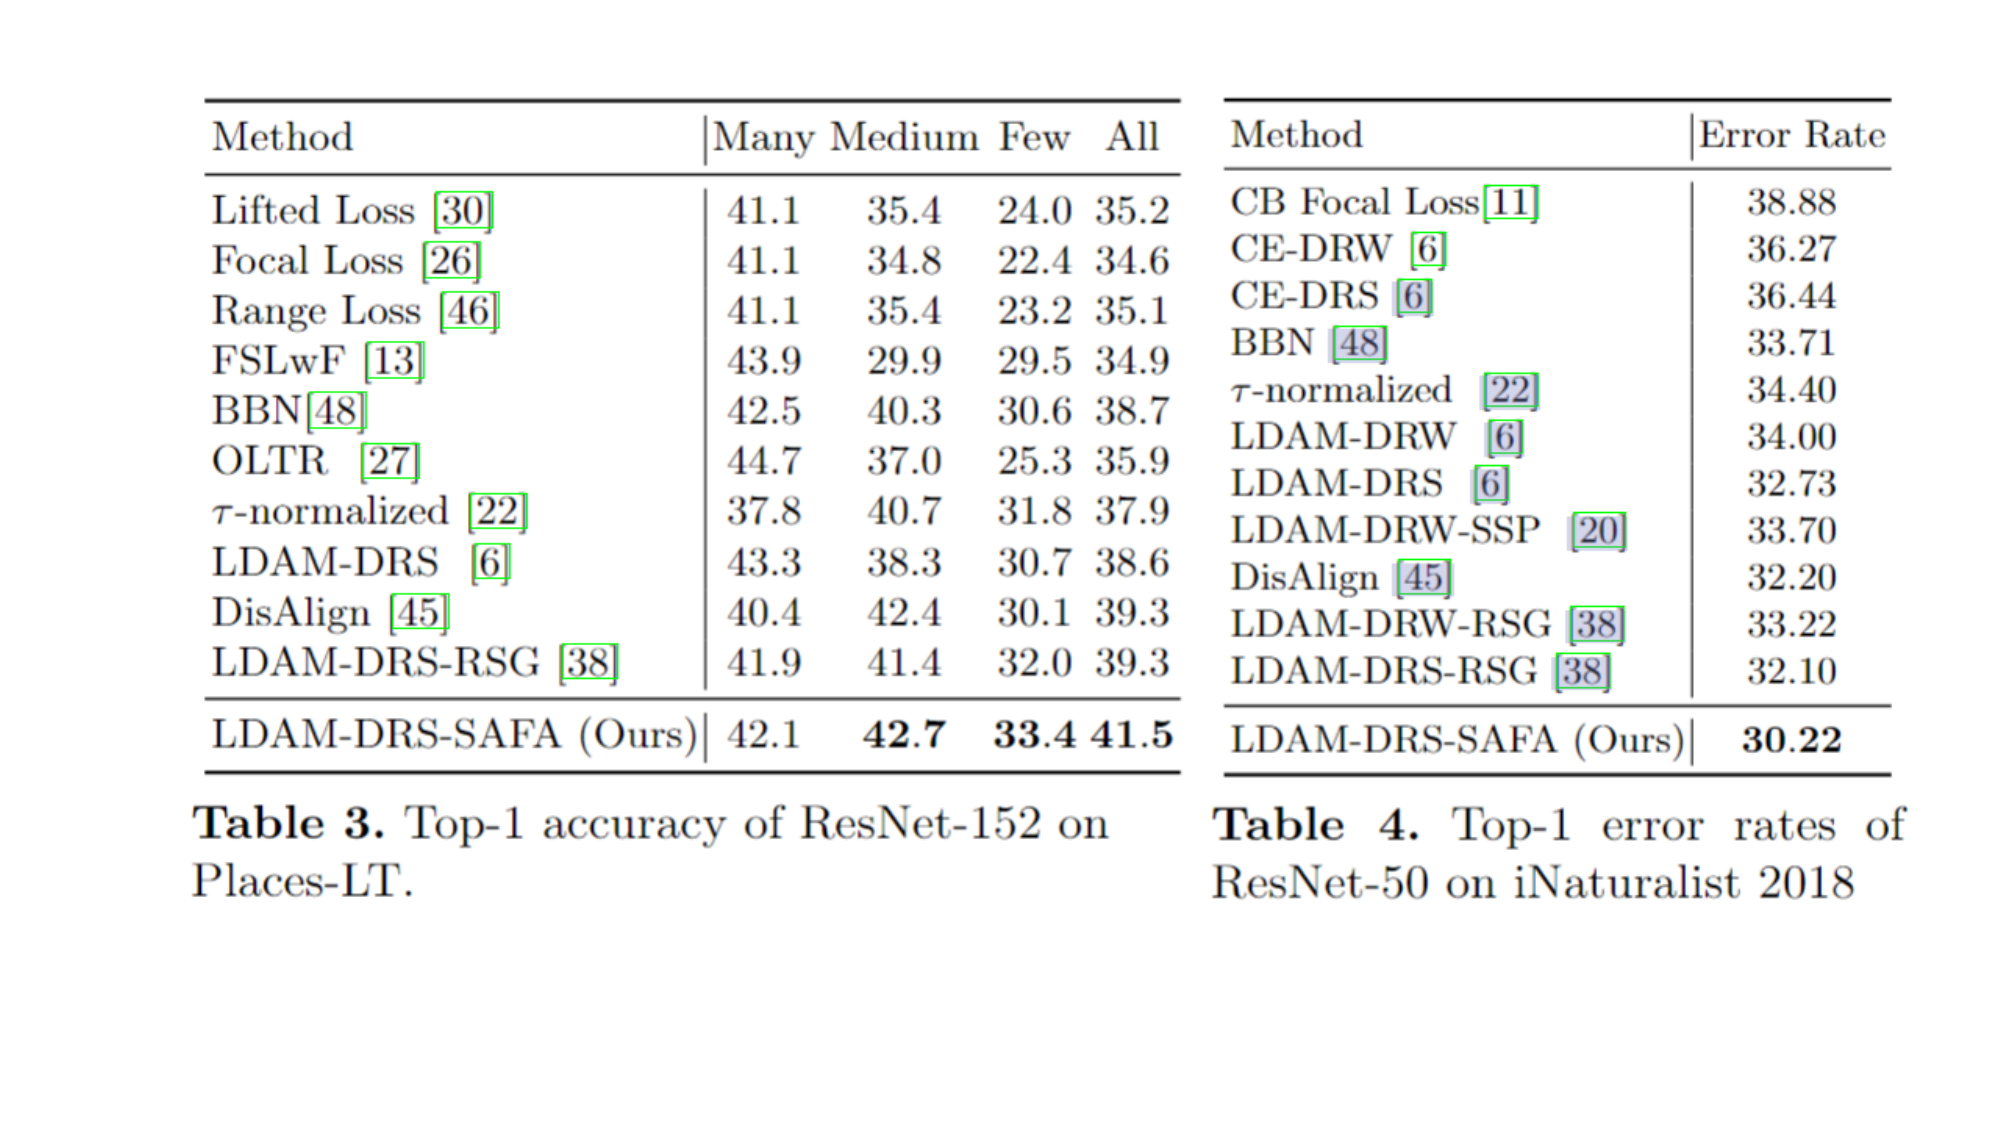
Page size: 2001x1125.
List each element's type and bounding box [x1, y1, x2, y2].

picture [74, 27, 1990, 947]
